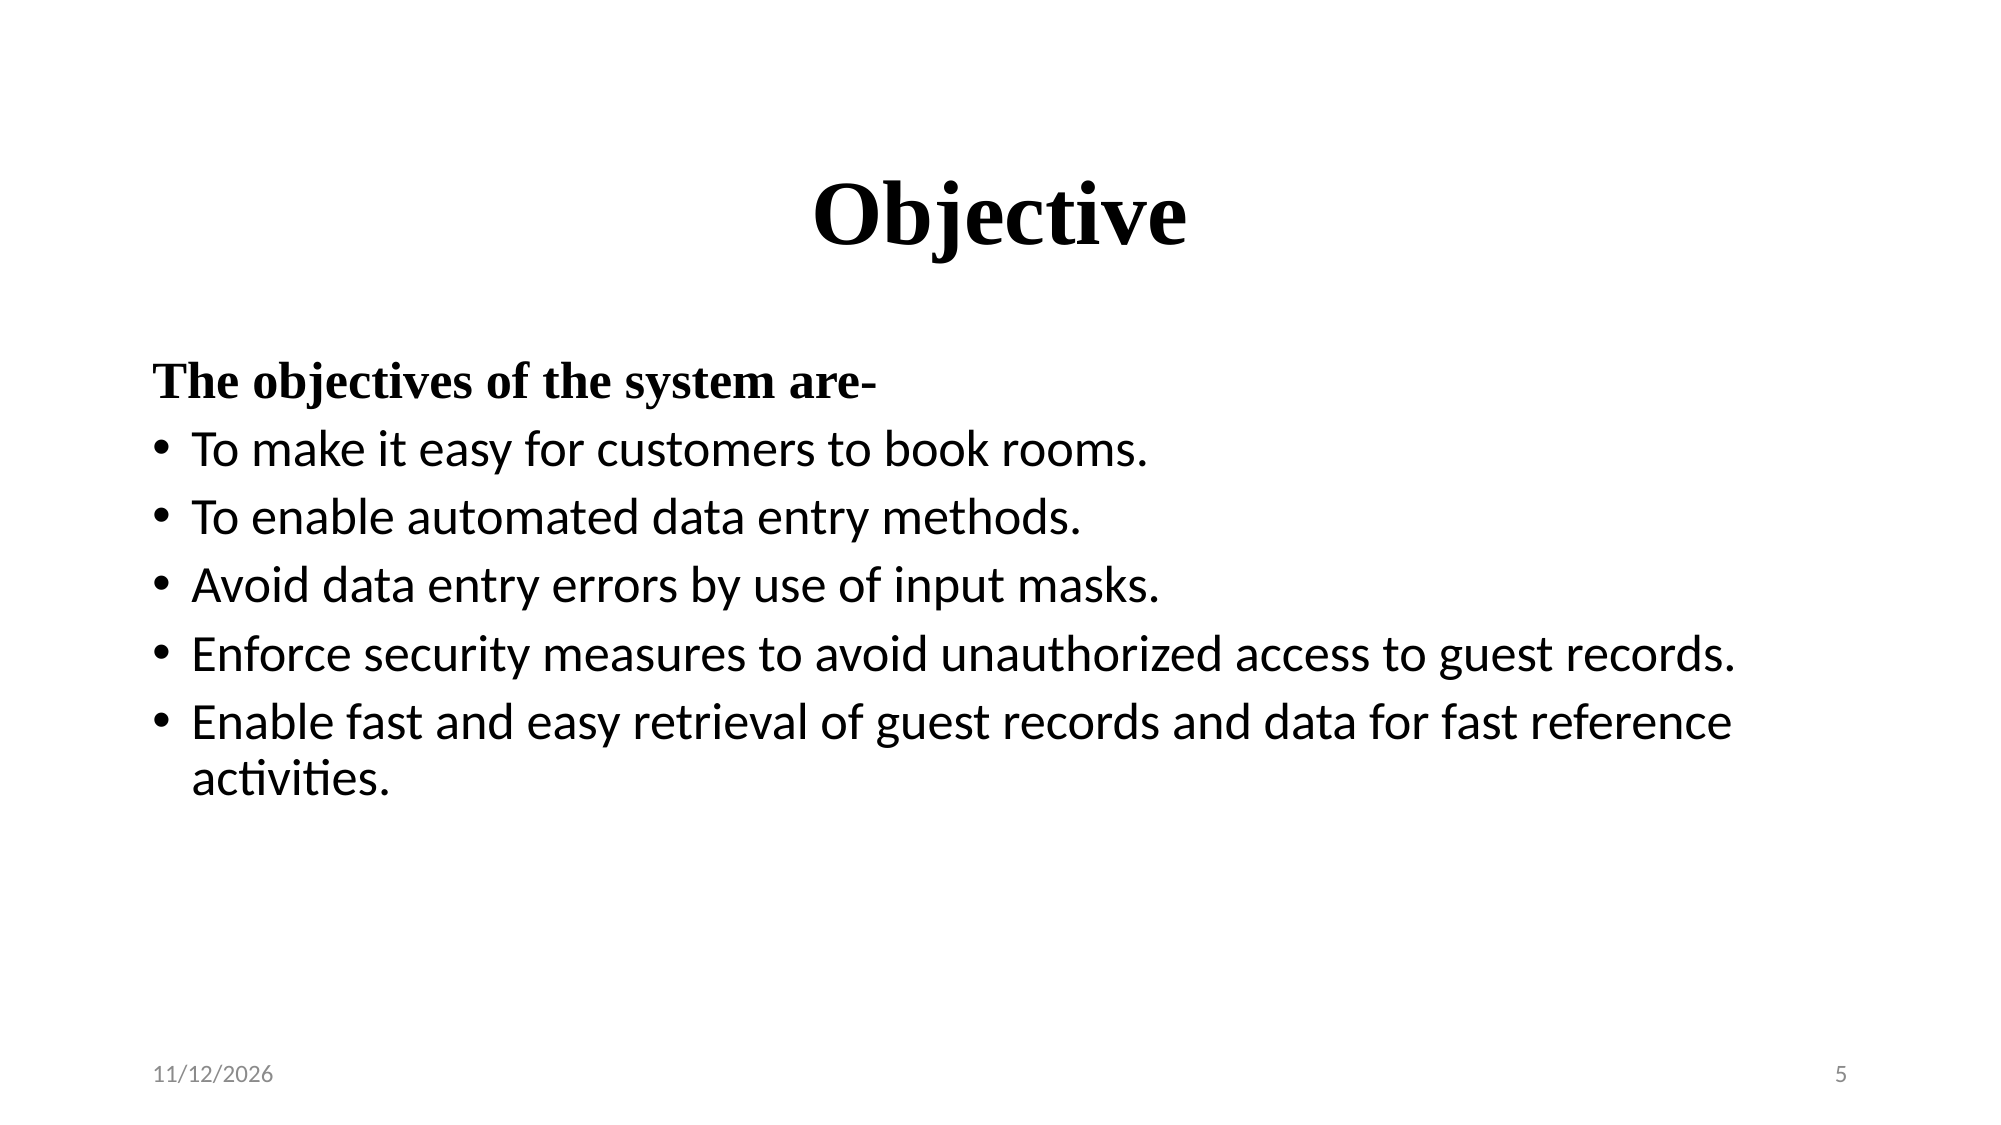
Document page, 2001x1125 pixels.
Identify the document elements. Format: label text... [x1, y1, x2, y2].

slide_number 09-Jun-20 [137, 1042, 588, 1103]
slide_number 5 [1412, 1042, 1863, 1103]
list The objectives of the system are- To make it easy for customers to book rooms. To enable automated data entry methods. Avoid data entry errors by use of input masks. Enforce security measures to avoid unauthorized access to guest records. Enable fast and easy retrieval of guest records and data for fast reference activities. [137, 299, 1863, 821]
title Objective [0, 59, 2000, 370]
